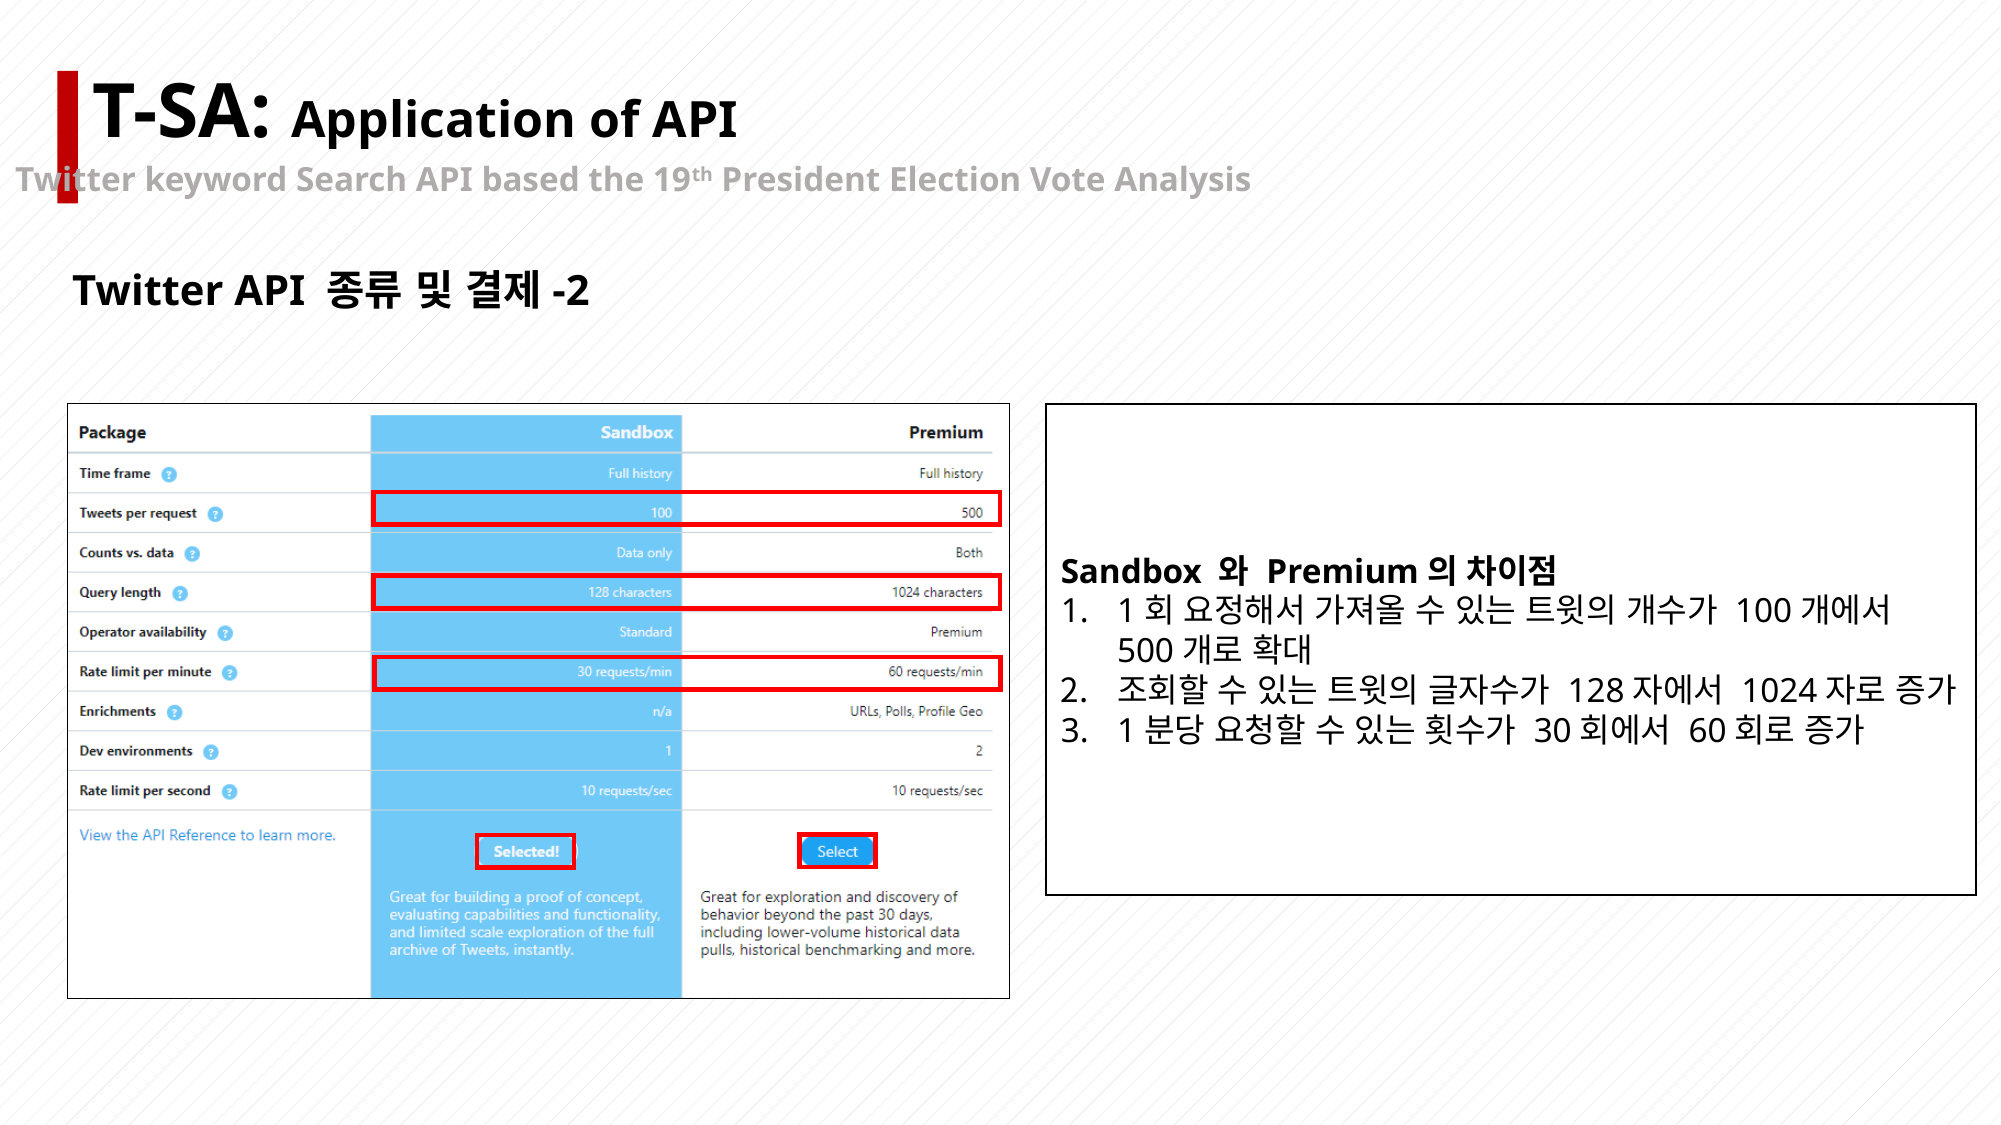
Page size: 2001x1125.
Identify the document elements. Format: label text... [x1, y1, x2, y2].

picture [67, 402, 1010, 999]
text_box Twitter API 종류 및 결제-2 [57, 256, 792, 321]
text_box Twitter keyword Search API based the 19th President Election Vote Analysis [0, 150, 1268, 205]
text_box T-SA: Application of API [77, 54, 1231, 150]
text_box Sandbox 와 Premium의 차이점 1회 요정해서 가져올 수 있는 트윗의 개수가 100개에서 500개로 확대 조회할 수 있는 트윗의 글자수가 128자에서 1024자로 증가 1분당 요청할 수 있는 횟수가 30회에서 60회로 증가 [1045, 403, 1977, 896]
text_box [56, 70, 77, 150]
